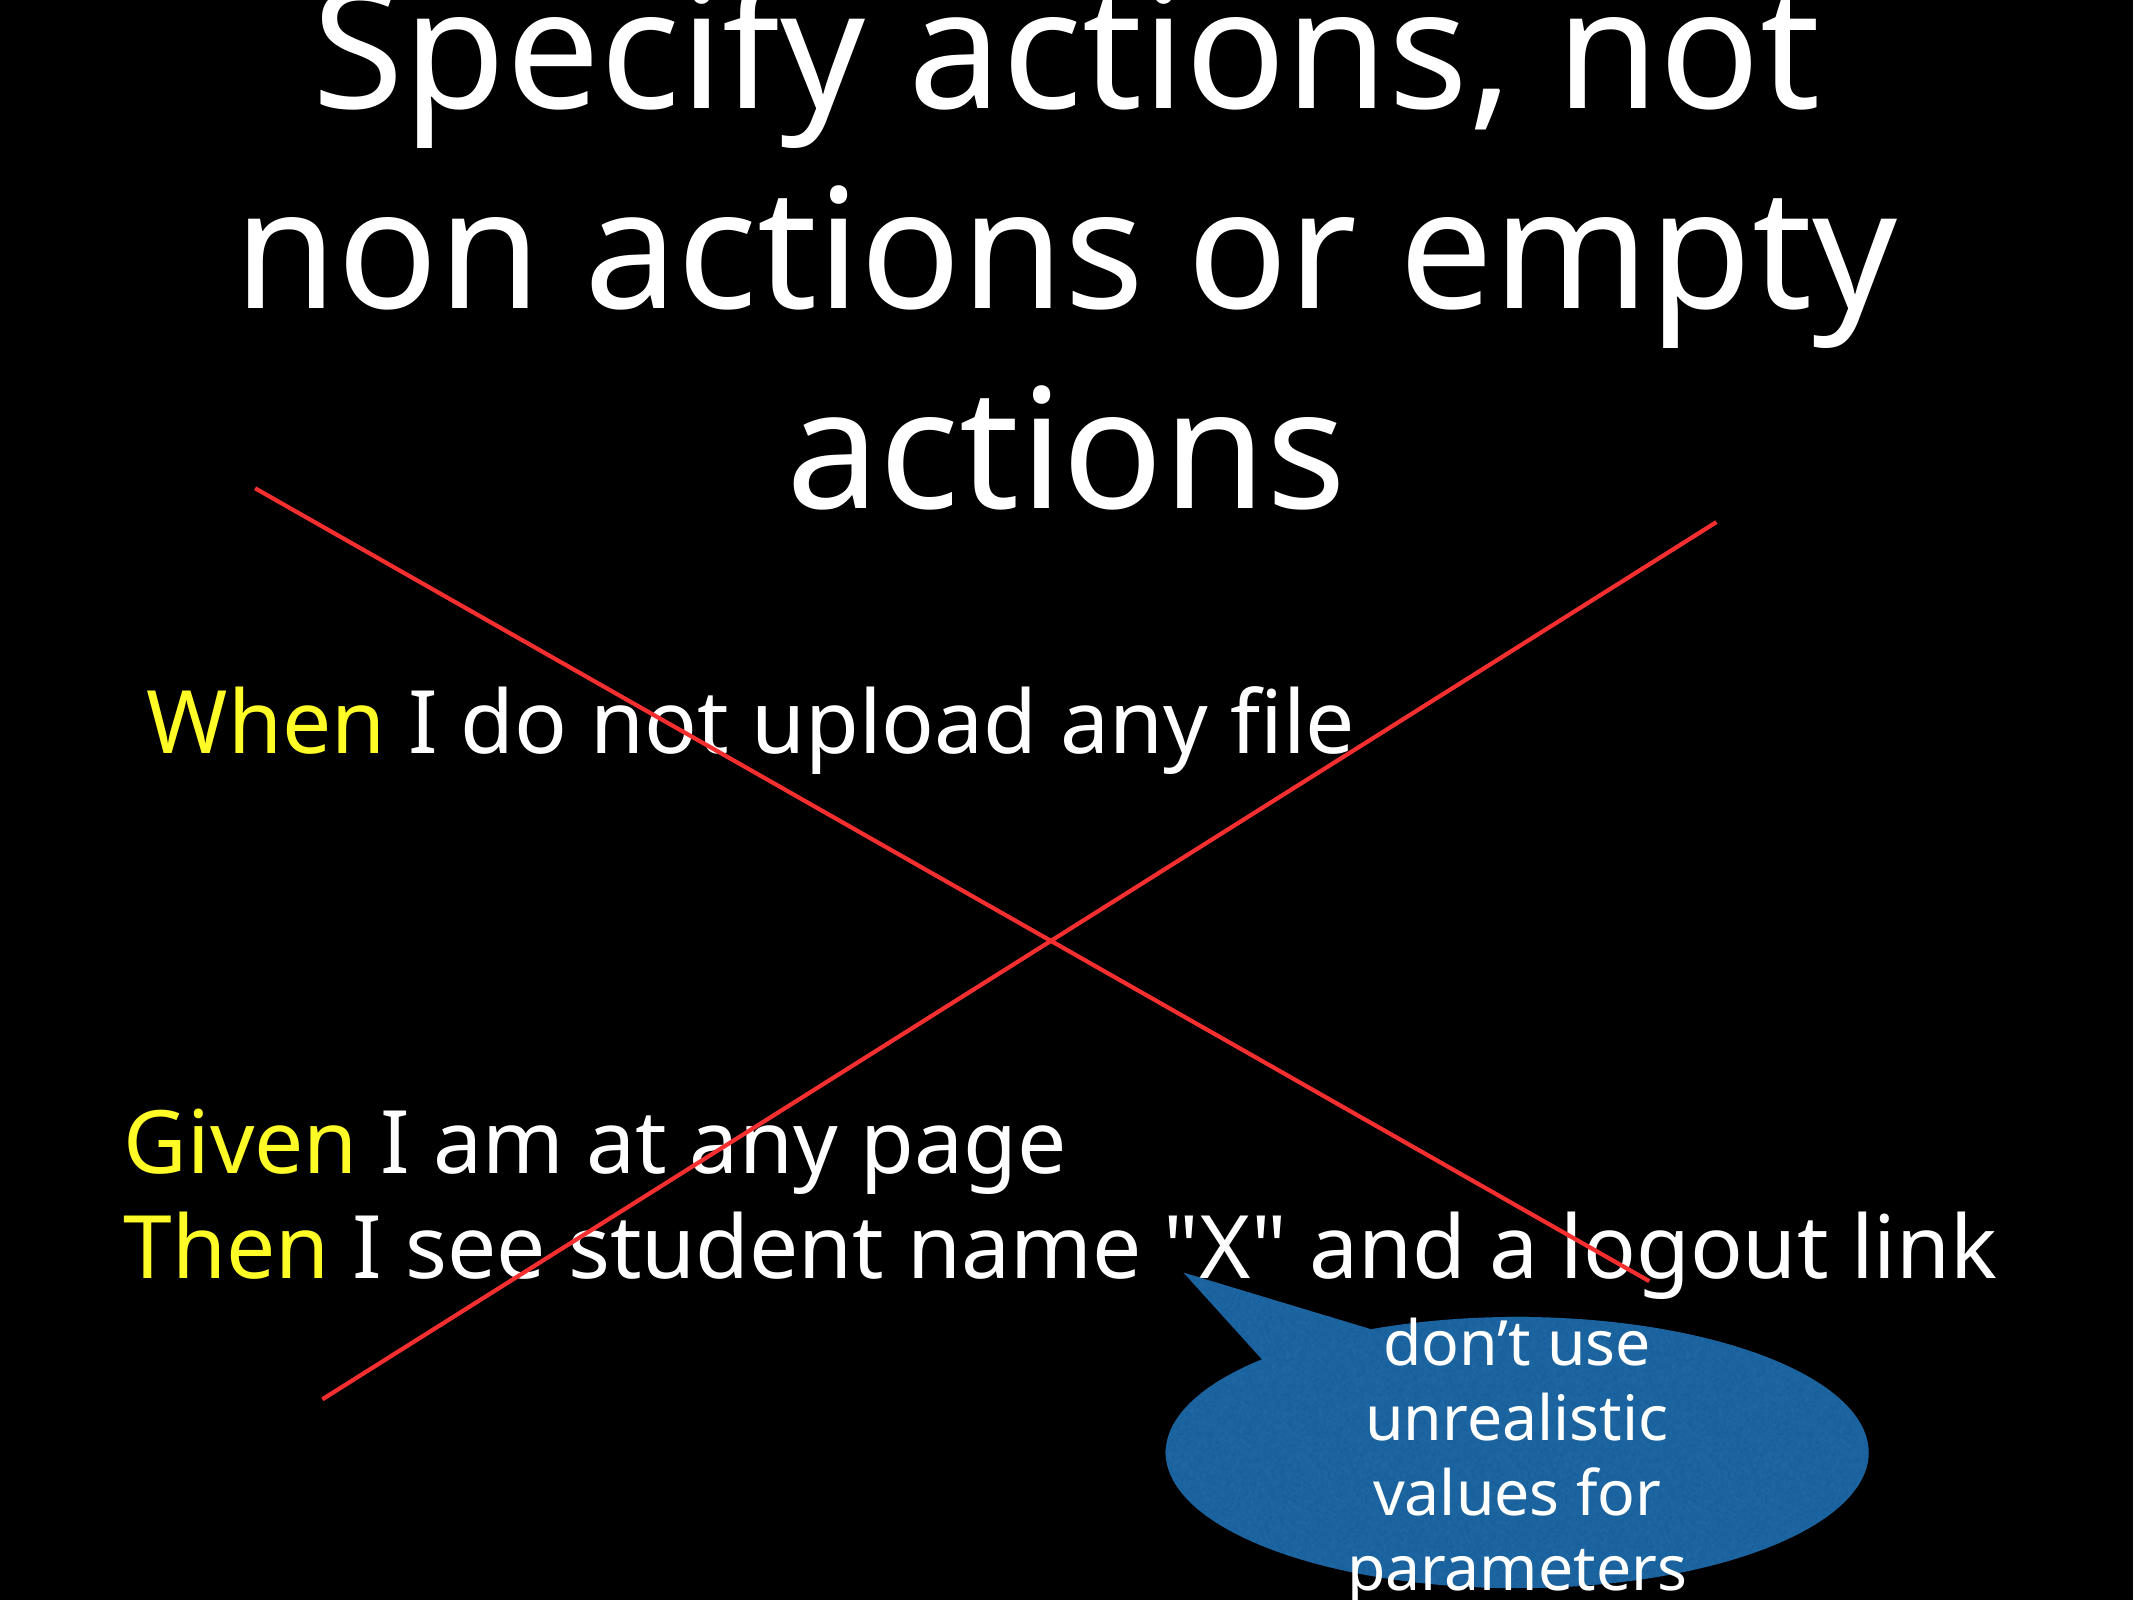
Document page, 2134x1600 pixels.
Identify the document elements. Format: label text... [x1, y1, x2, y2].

text_box don’t use unrealistic values for parameters [1165, 1272, 1869, 1589]
title Specify actions, not non actions or empty actions [207, 41, 1926, 443]
text_box When I do not upload any file Given I am at any page Then I see student name "X" and a logout link [115, 657, 2018, 1305]
